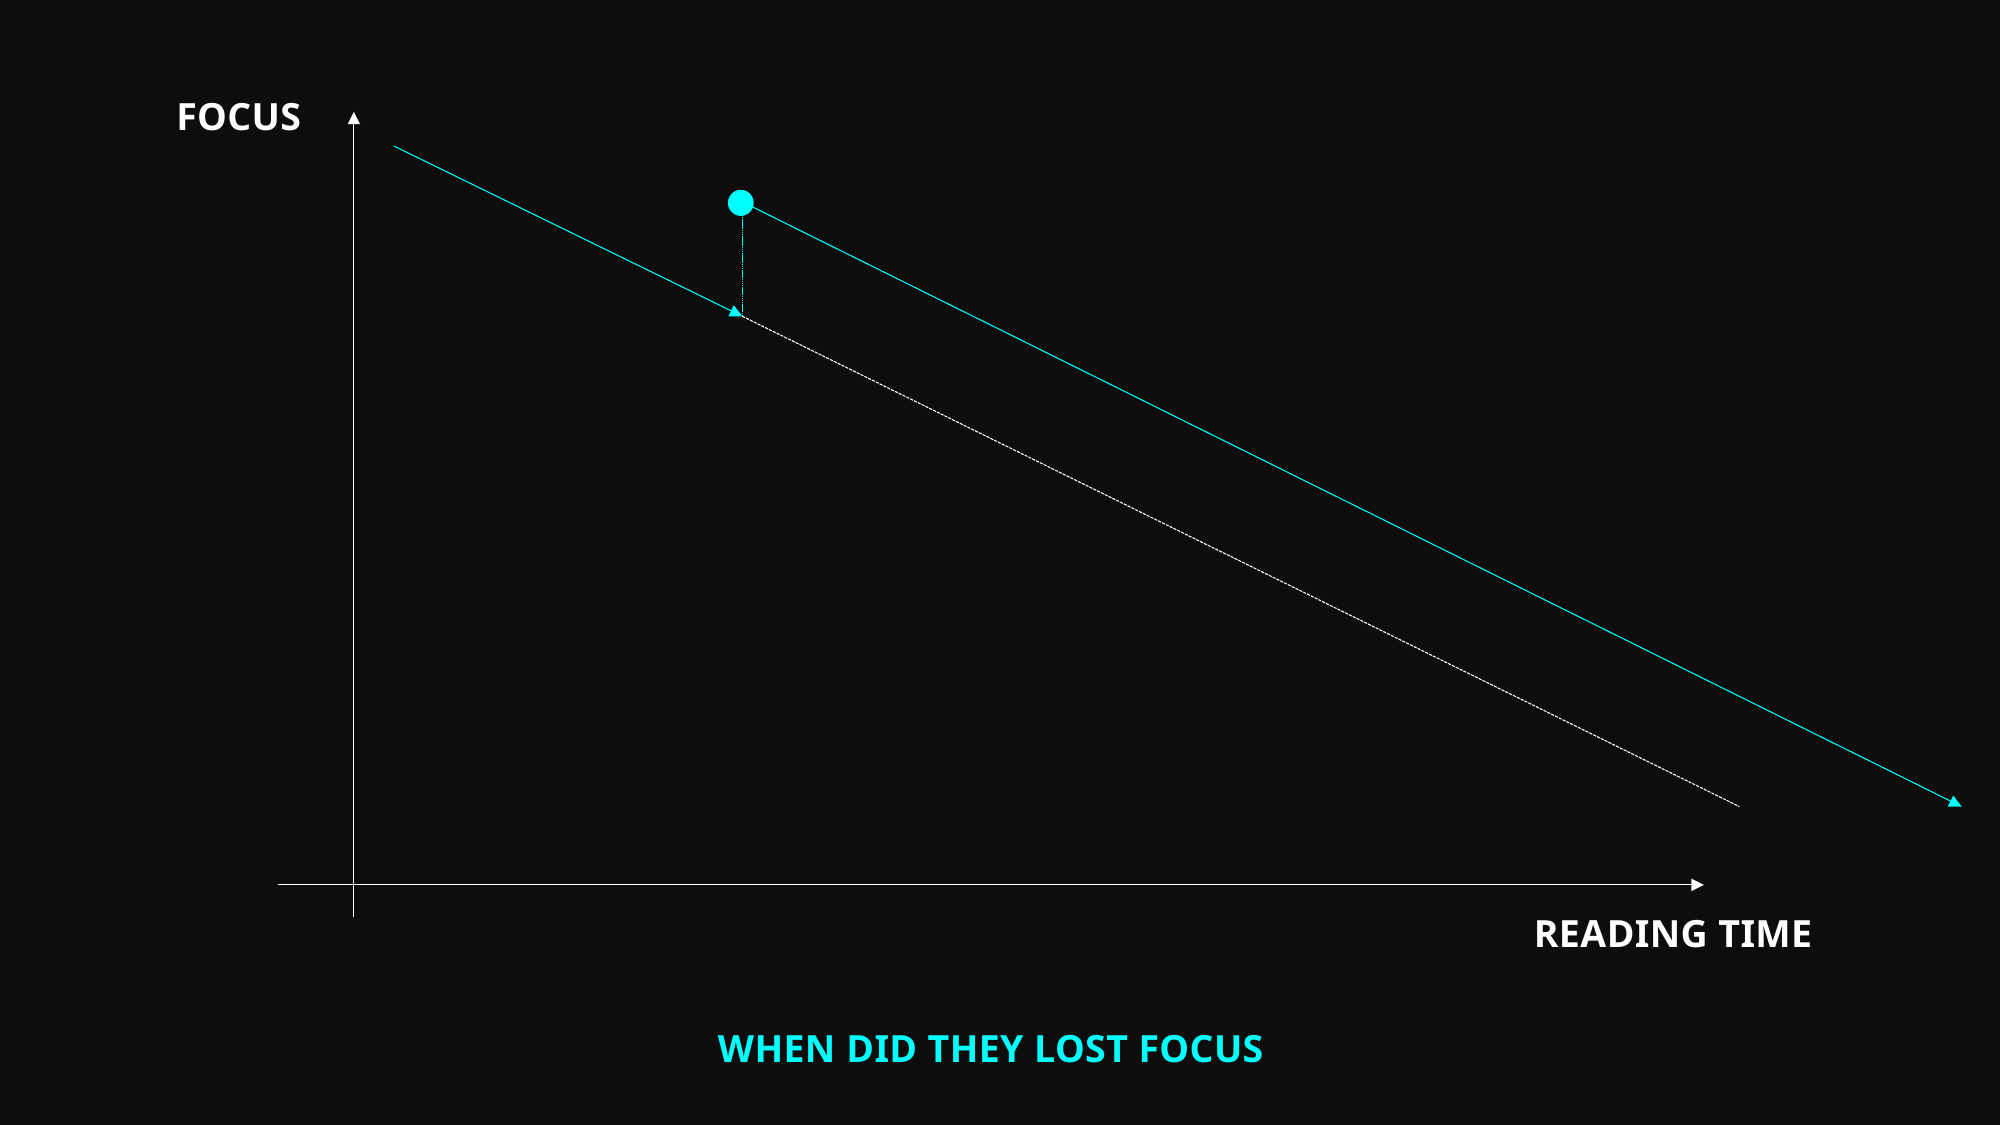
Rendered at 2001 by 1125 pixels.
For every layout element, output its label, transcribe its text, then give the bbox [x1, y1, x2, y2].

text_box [742, 316, 1740, 807]
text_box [393, 145, 743, 317]
text_box Reading Time [1494, 902, 1853, 963]
text_box [743, 190, 754, 201]
text_box When did they lost focus [646, 1018, 1336, 1078]
text_box Focus [140, 85, 337, 146]
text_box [742, 201, 1962, 807]
